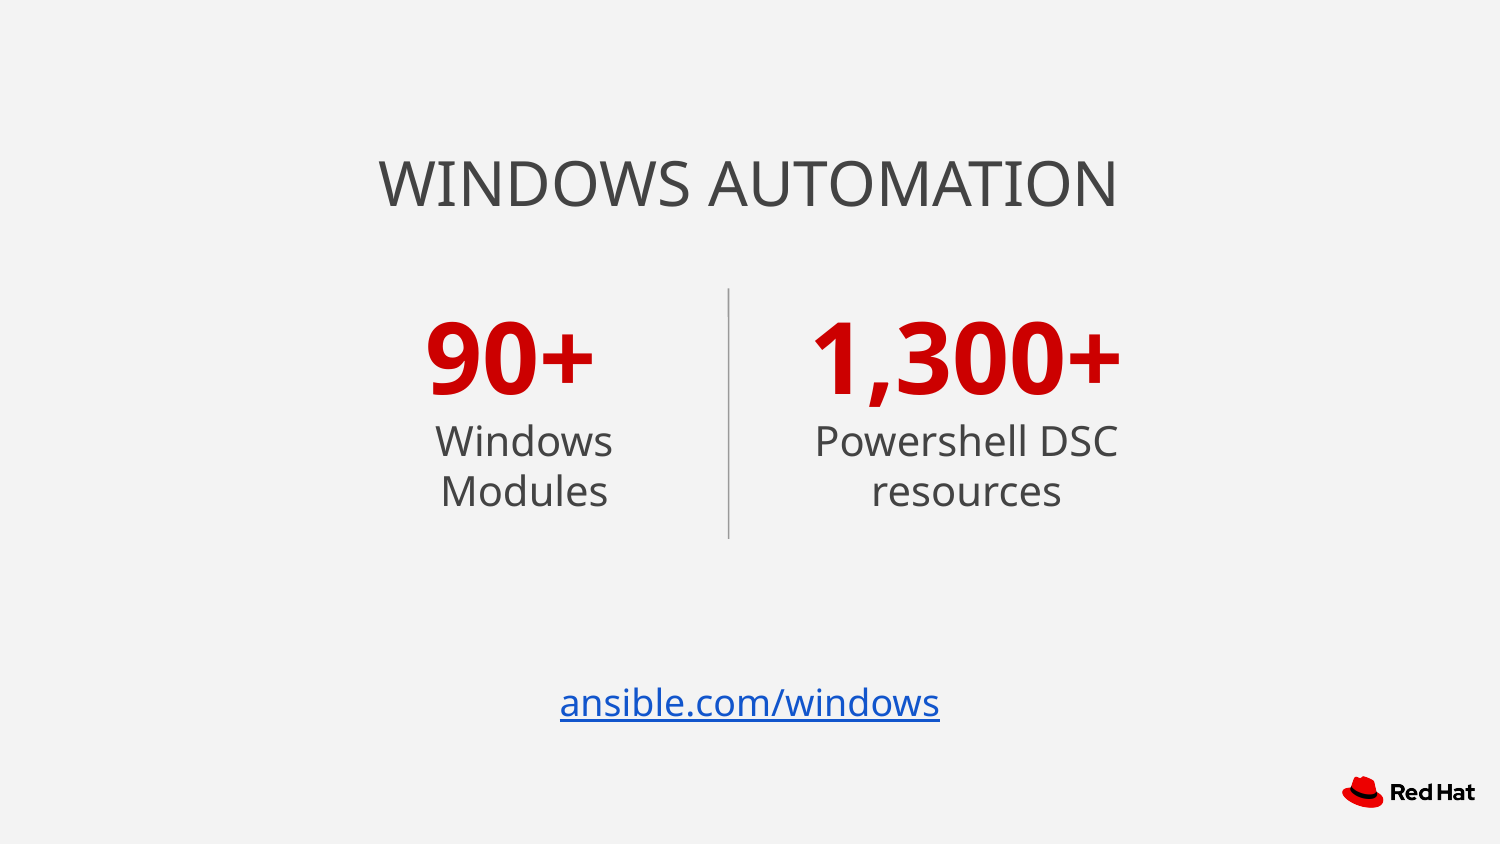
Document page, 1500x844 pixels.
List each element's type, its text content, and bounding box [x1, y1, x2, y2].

text_box ansible.com/windows [0, 620, 1500, 738]
text_box 90+ Windows Modules [353, 279, 695, 592]
text_box 1,300+ Powershell DSC resources [787, 279, 1146, 577]
picture [1342, 776, 1475, 808]
text_box WINDOWS AUTOMATION [0, 129, 1500, 215]
